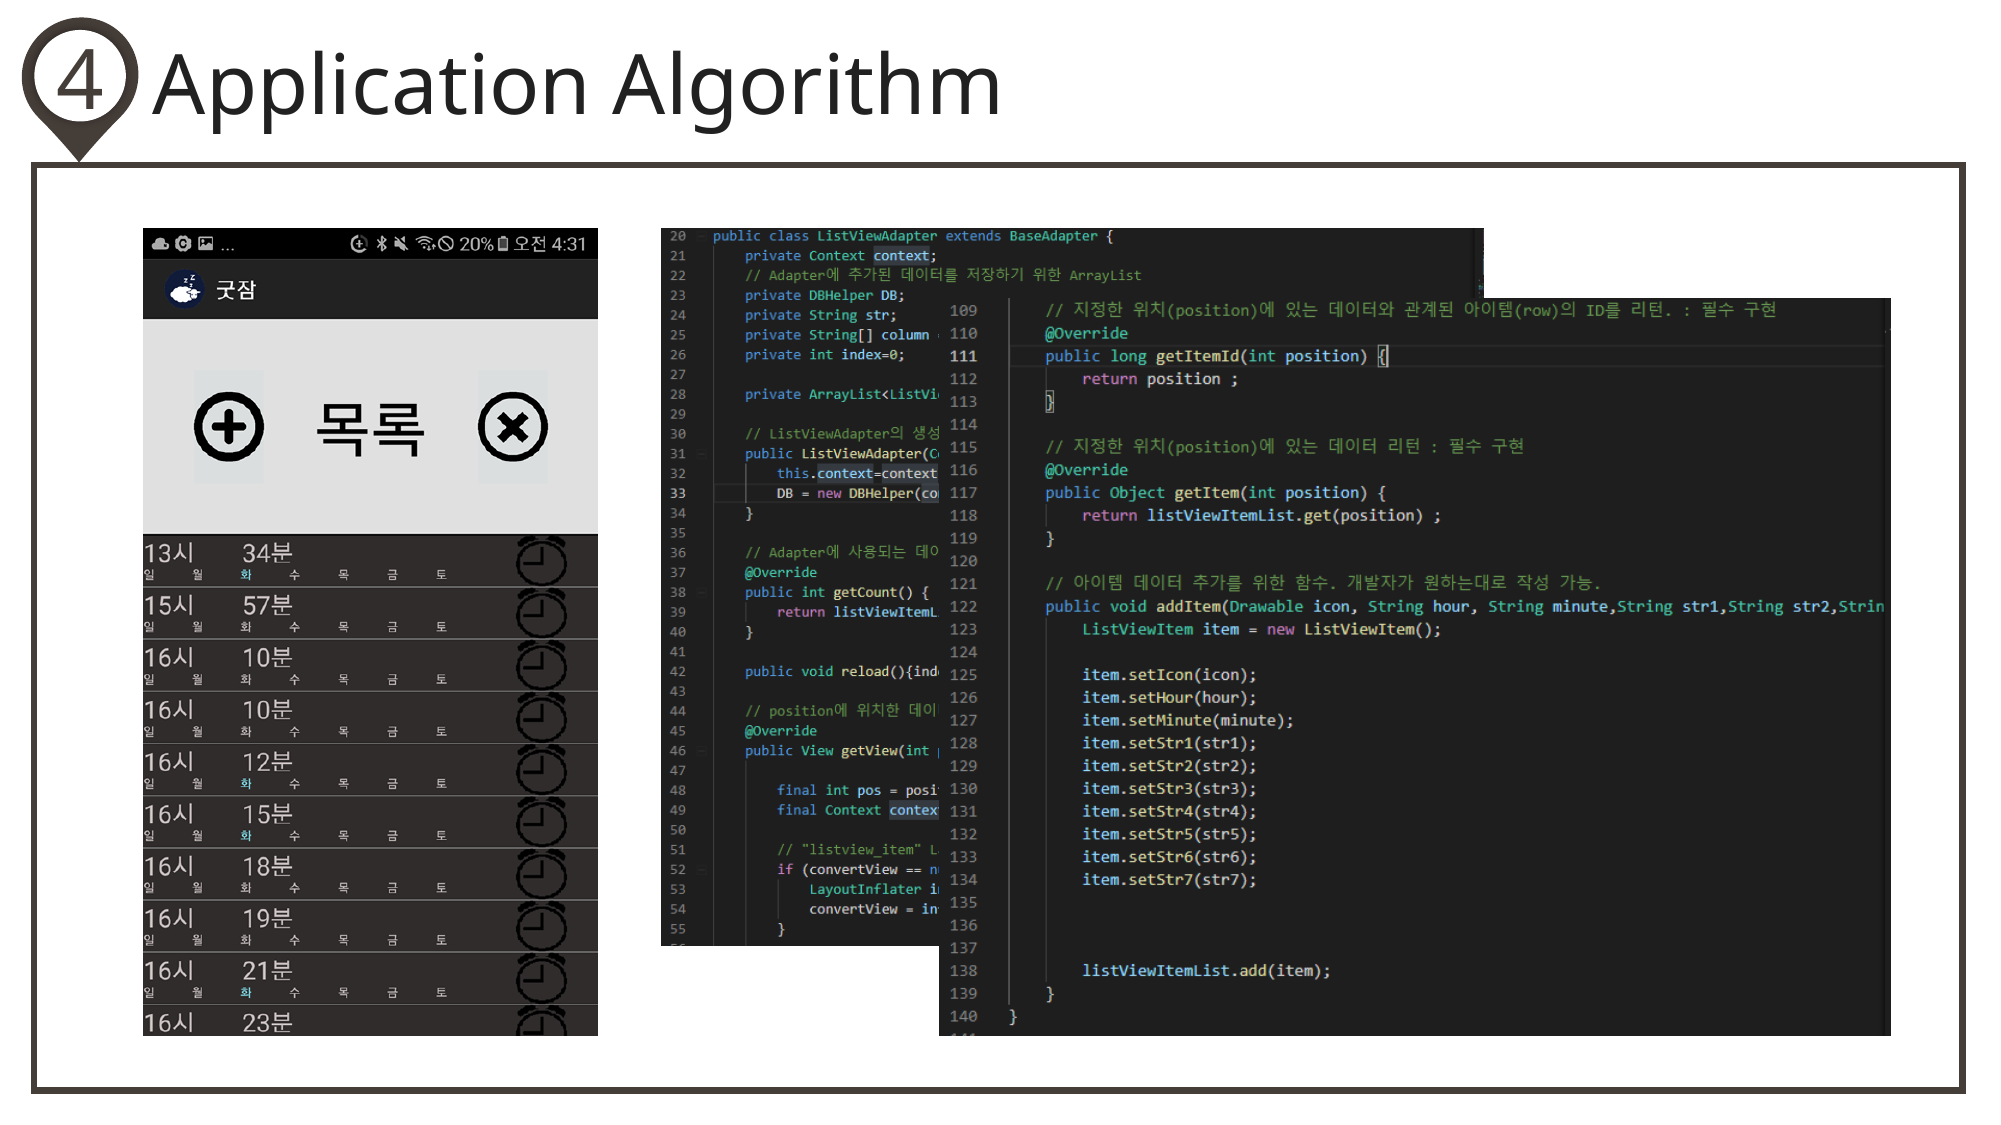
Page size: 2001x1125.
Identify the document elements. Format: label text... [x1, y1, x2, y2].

text_box Application Algorithm [138, 24, 1020, 140]
text_box 4 [41, 18, 119, 134]
picture [143, 228, 598, 1036]
picture [661, 228, 1891, 1036]
